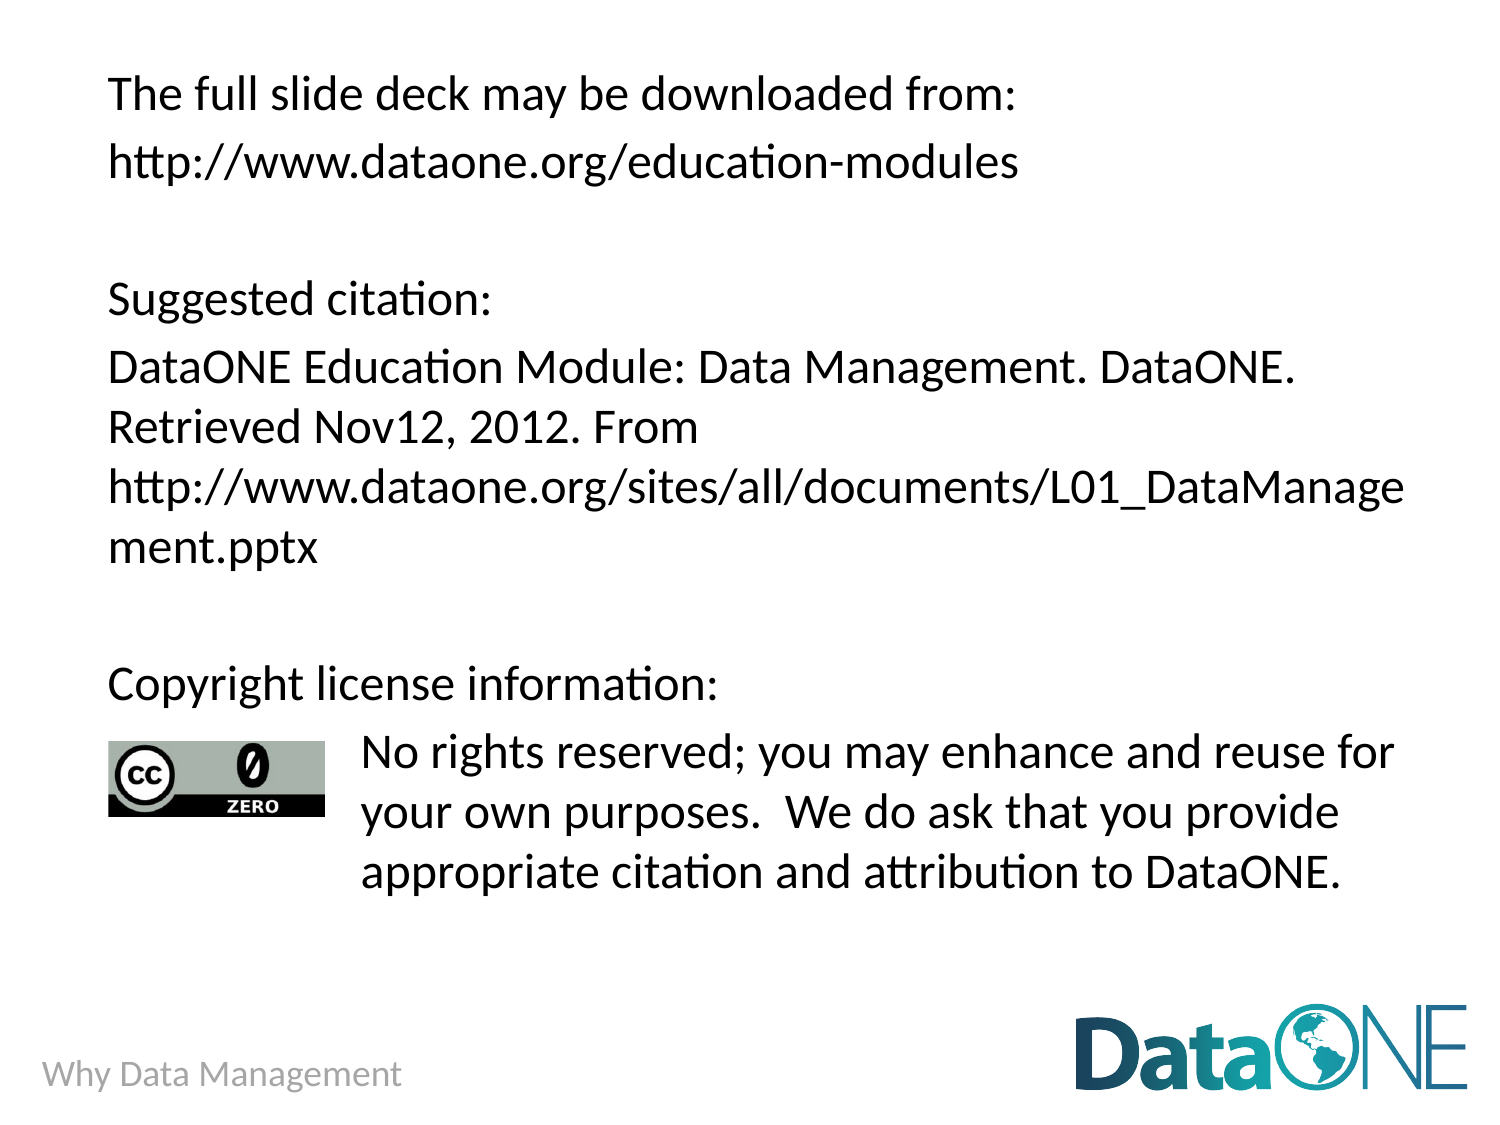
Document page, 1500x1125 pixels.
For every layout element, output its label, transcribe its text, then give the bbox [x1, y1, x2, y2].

list The full slide deck may be downloaded from: http://www.dataone.org/education-modules Suggested citation: DataONE Education Module: Data Management. DataONE. Retrieved Nov12, 2012. From http://www.dataone.org/sites/all/documents/L01_DataManagement.pptx Copyright license information: No rights reserved; you may enhance and reuse for your own purposes. We do ask that you provide appropriate citation and attribution to DataONE. [75, 52, 1425, 986]
picture [108, 741, 326, 817]
picture [1074, 1000, 1471, 1095]
